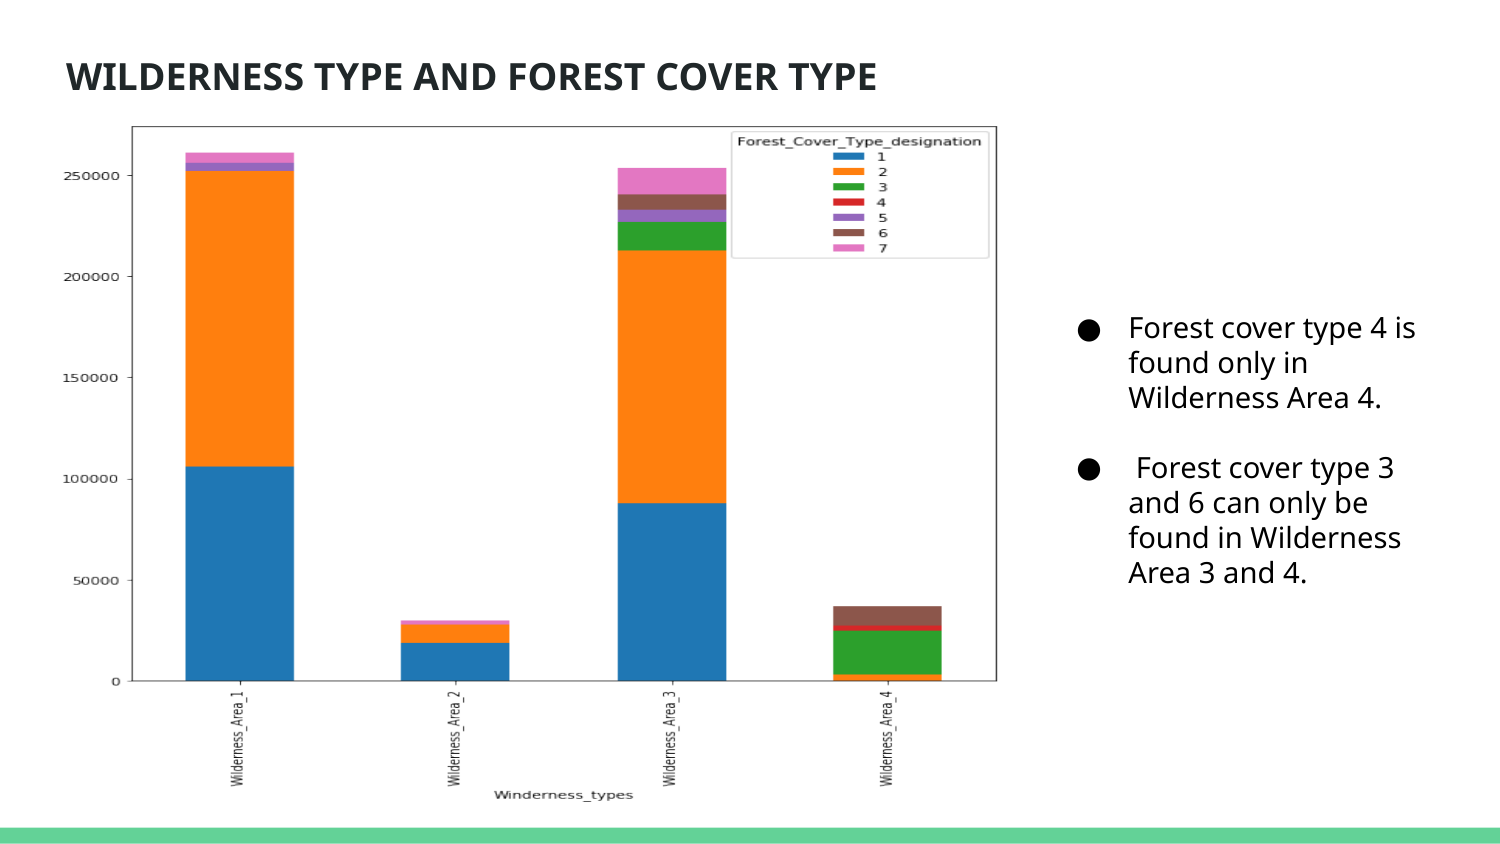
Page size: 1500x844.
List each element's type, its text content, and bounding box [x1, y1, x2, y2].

title WILDERNESS TYPE AND FOREST COVER TYPE [51, 37, 1449, 132]
picture [50, 120, 1007, 807]
text_box Forest cover type 4 is found only in Wilderness Area 4. Forest cover type 3 and 6 can only be found in Wilderness Area 3 and 4. [1038, 294, 1449, 633]
